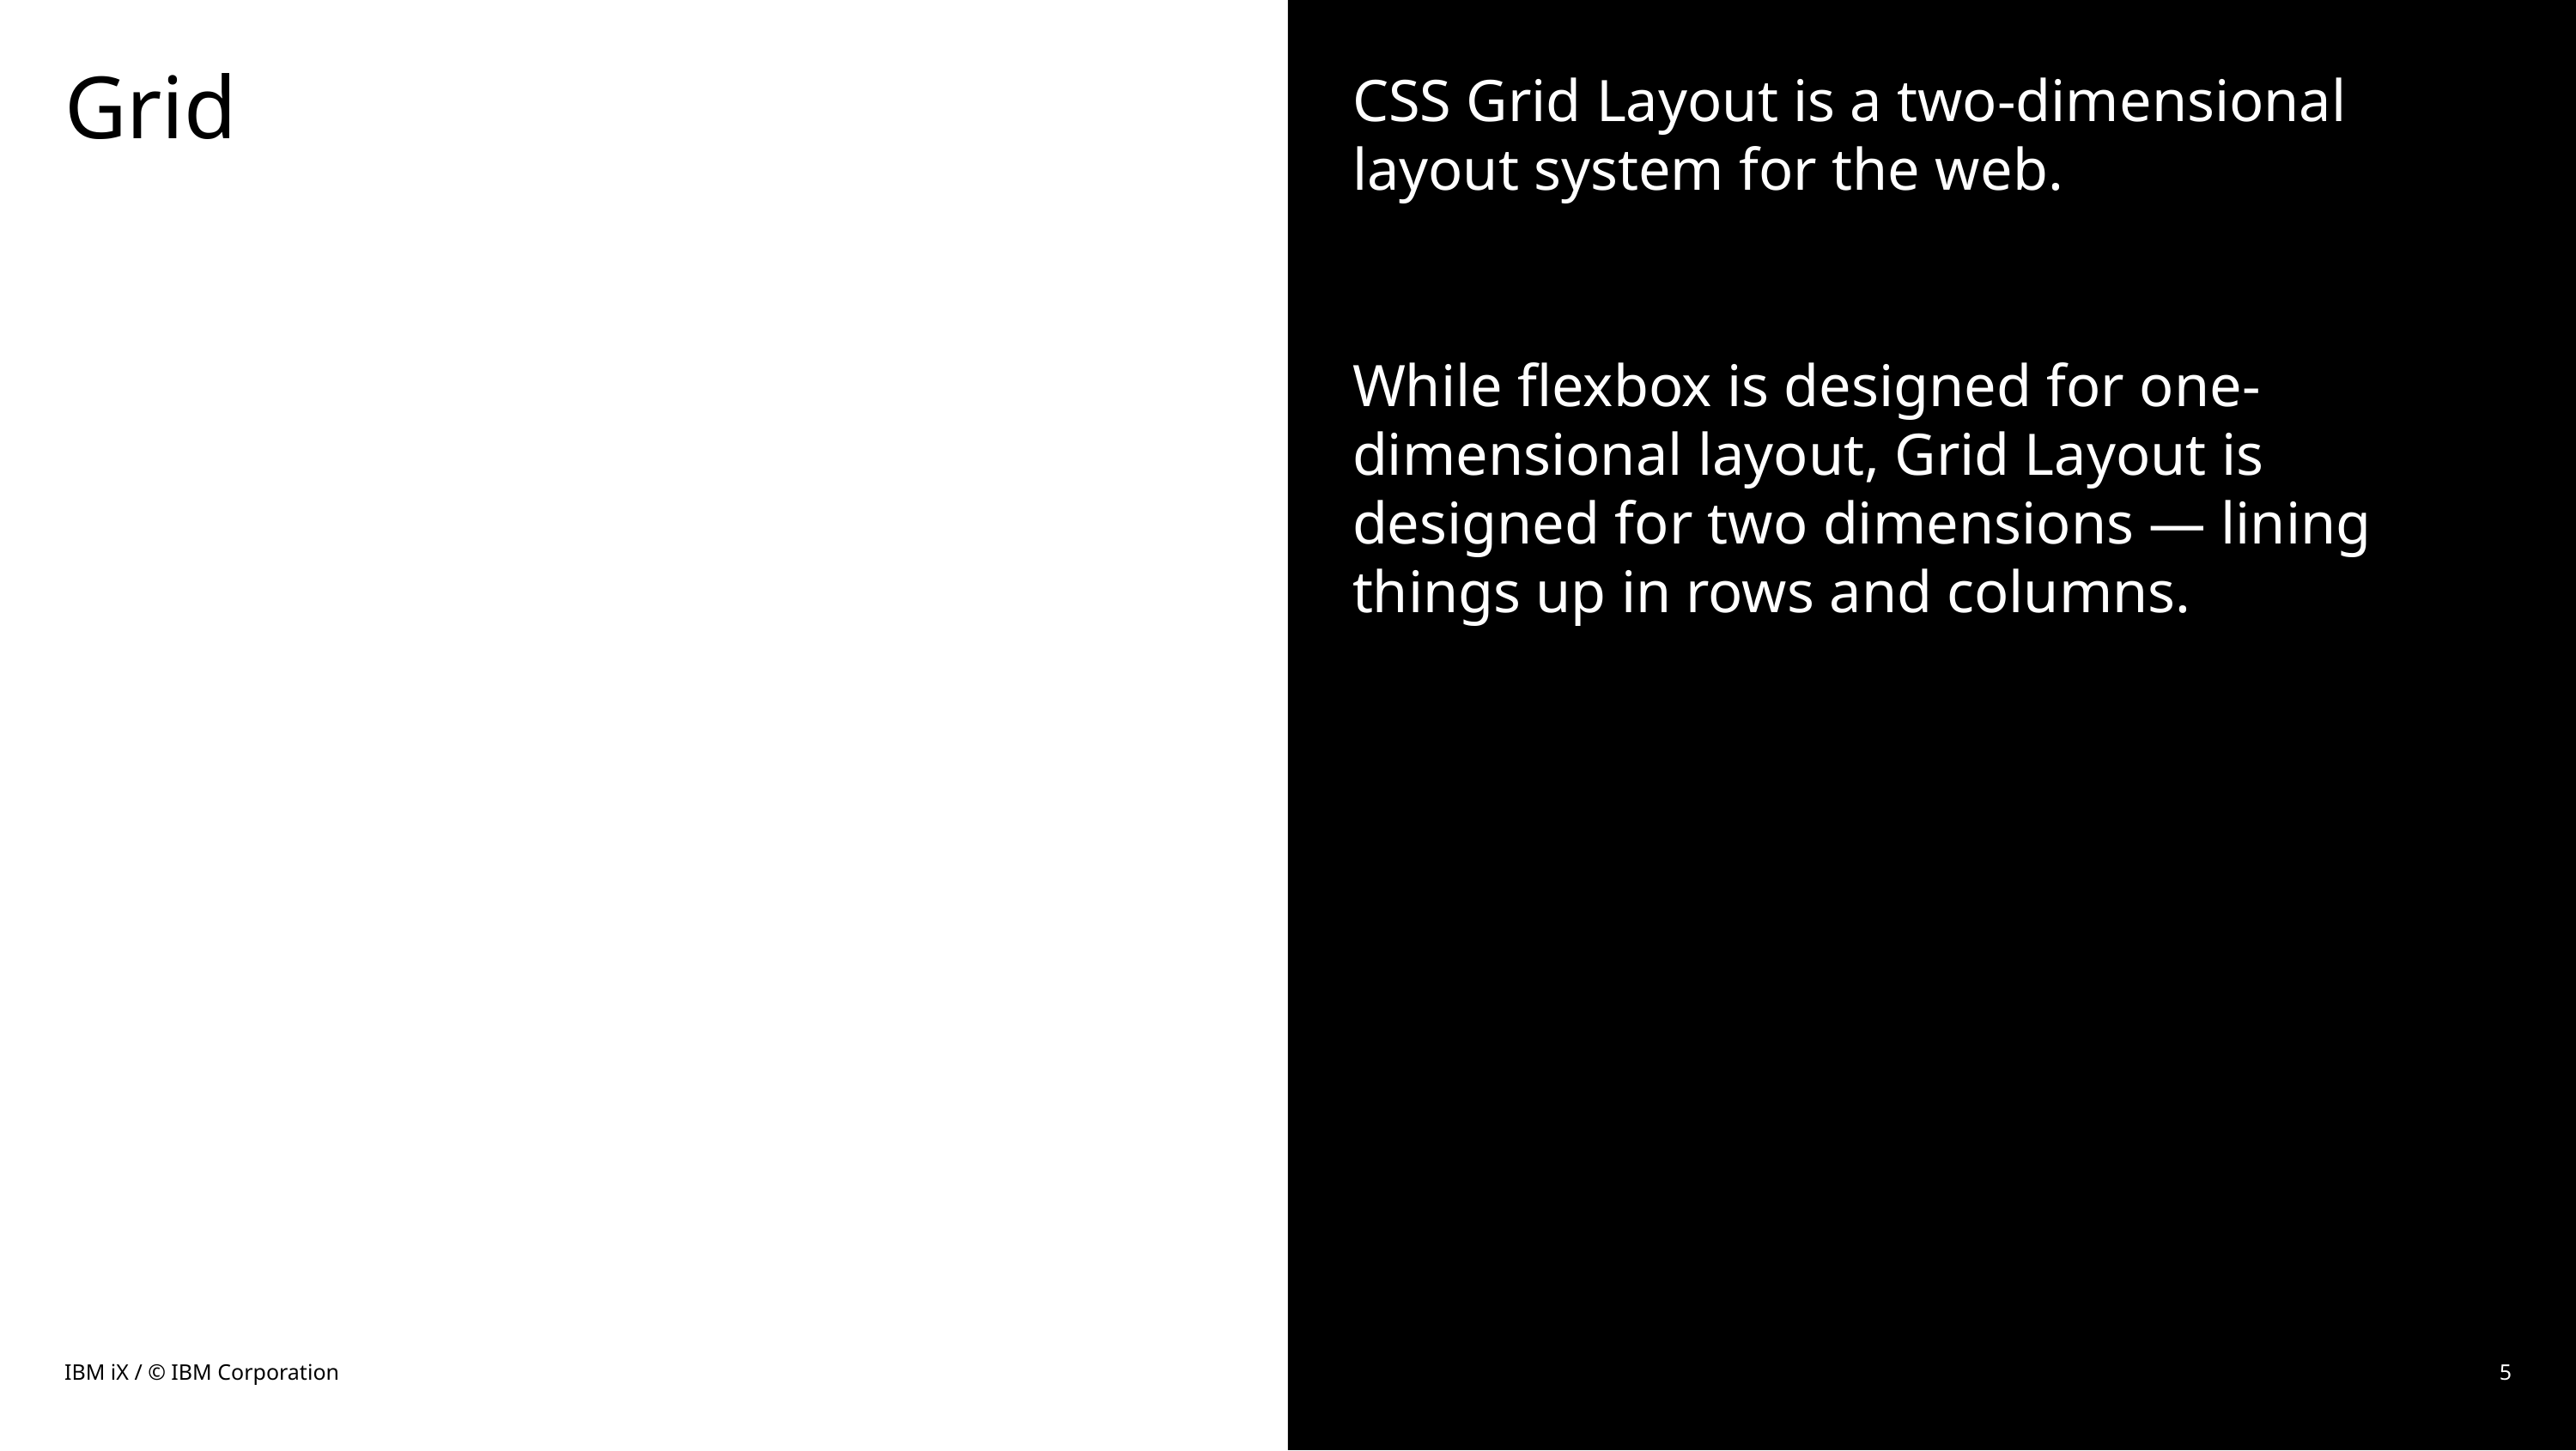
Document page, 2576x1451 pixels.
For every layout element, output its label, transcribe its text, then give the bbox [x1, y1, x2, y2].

footer IBM iX / © IBM Corporation [64, 1350, 1224, 1397]
slide_number 5 [1996, 1350, 2512, 1397]
title Grid [64, 64, 1224, 1270]
list CSS Grid Layout is a two-dimensional layout system for the web. While flexbox is designed for one-dimensional layout, Grid Layout is designed for two dimensions — lining things up in rows and columns. [1352, 64, 2512, 1270]
